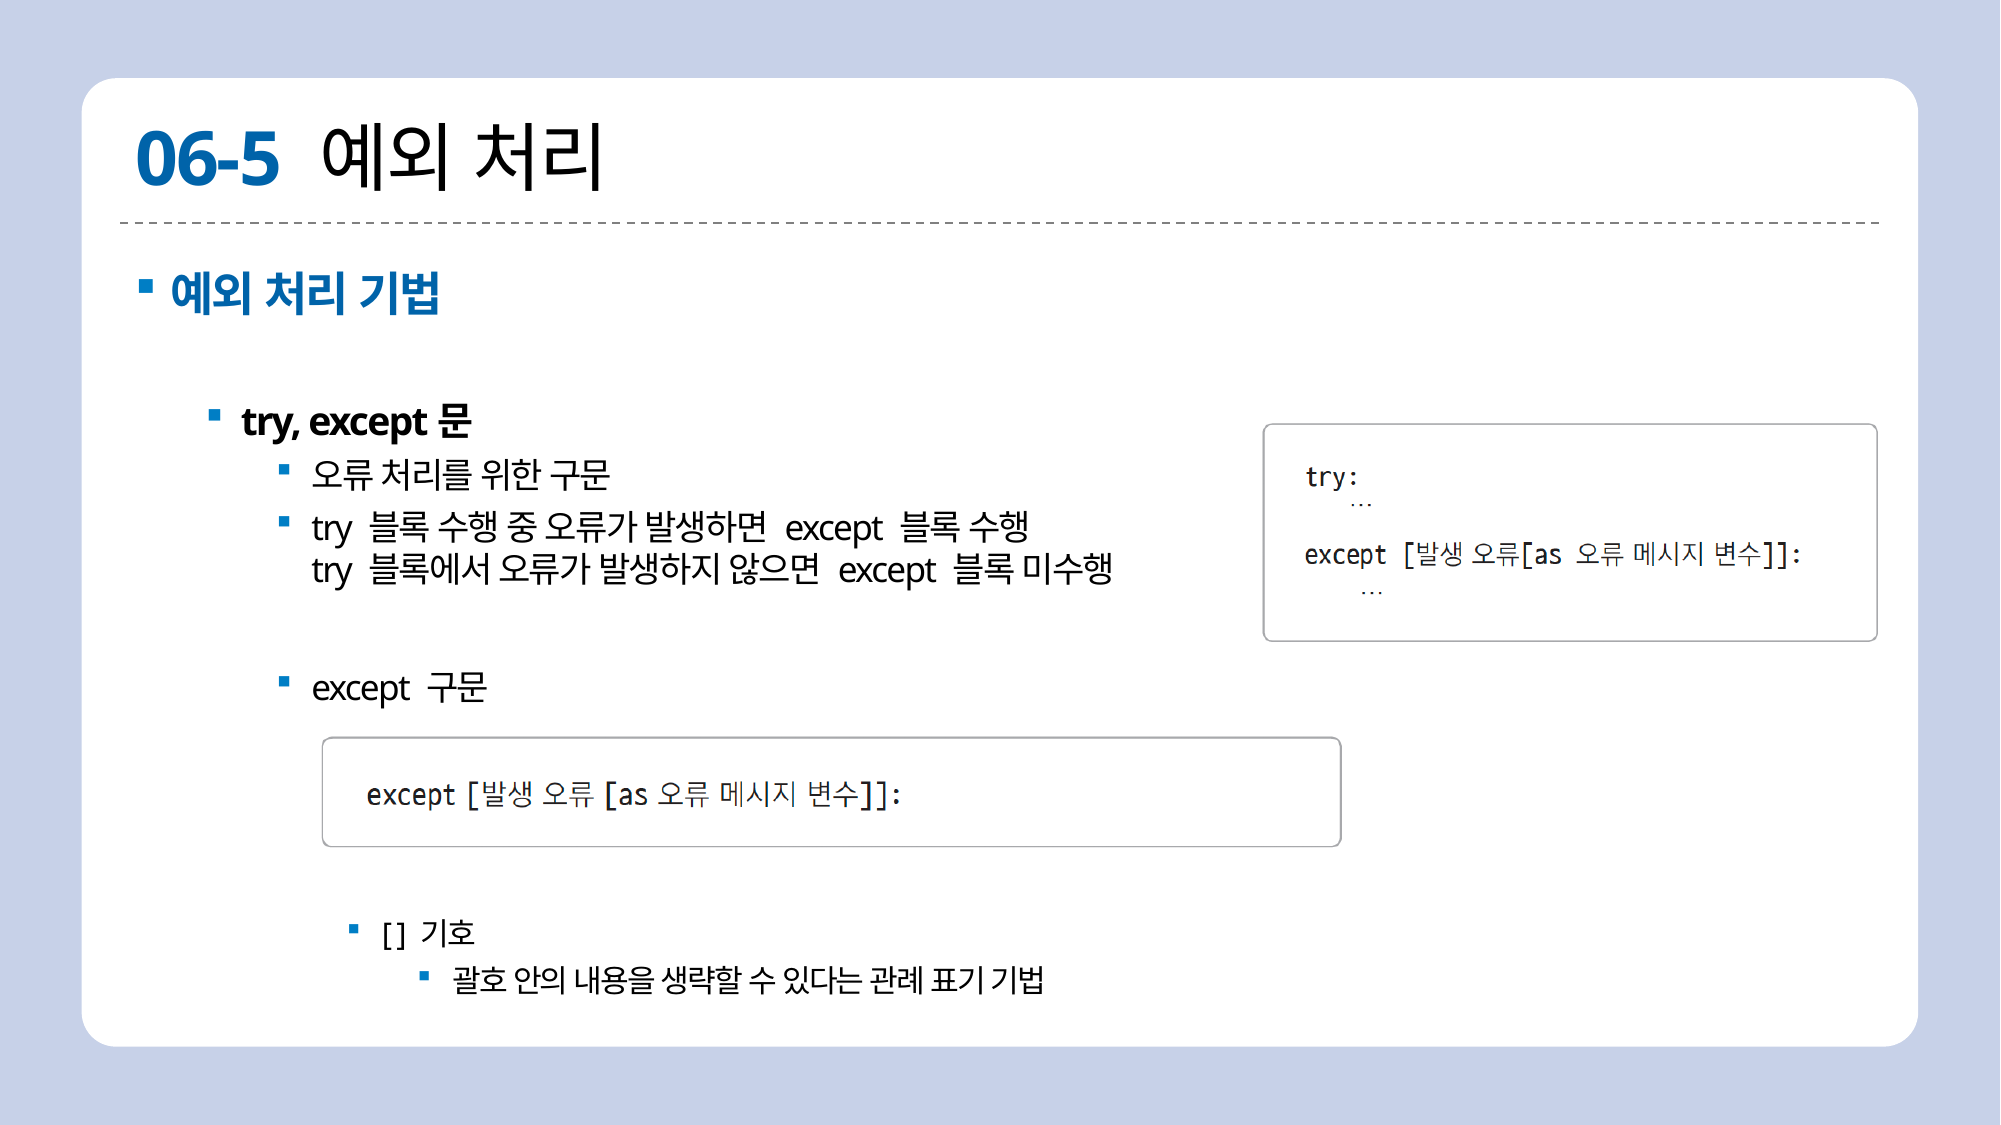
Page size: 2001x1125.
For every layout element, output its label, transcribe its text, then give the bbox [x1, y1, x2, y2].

list 예외 처리 기법 try, except문 오류 처리를 위한 구문 try 블록 수행 중 오류가 발생하면 except 블록 수행 try 블록에서 오류가 발생하지 않으면 except 블록 미수행 except 구문 [ ] 기호 괄호 안의 내용을 생략할 수 있다는 관례 표기 기법 [120, 257, 1880, 1009]
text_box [317, 734, 1344, 852]
picture [1258, 421, 1880, 645]
title 06-5 예외 처리 [120, 109, 1880, 209]
